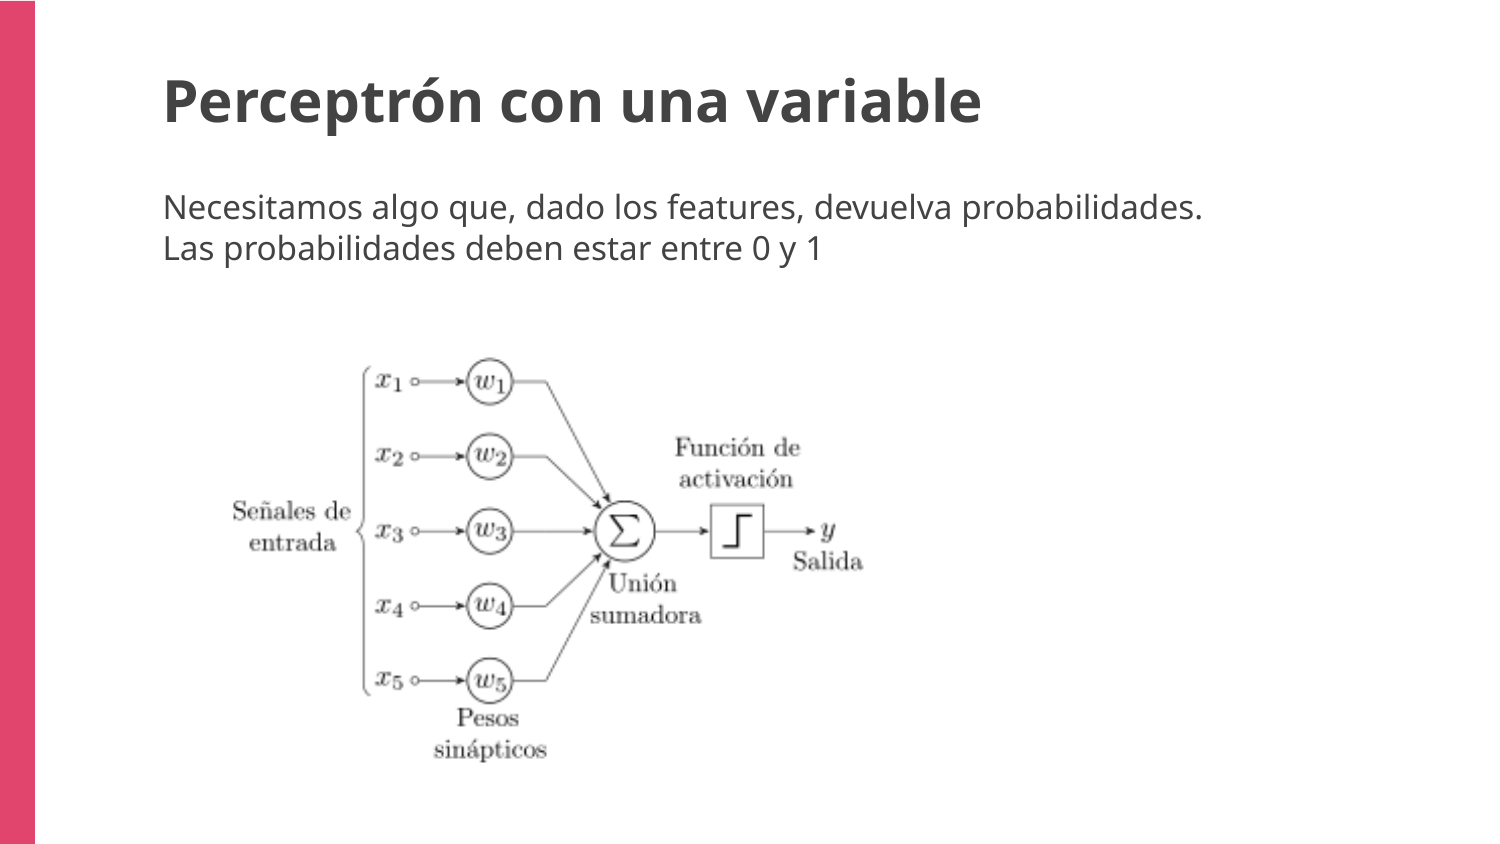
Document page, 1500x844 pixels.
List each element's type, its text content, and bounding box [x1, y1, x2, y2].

picture [226, 351, 872, 774]
text_box Perceptrón con una variable [147, 49, 1350, 146]
text_box Necesitamos algo que, dado los features, devuelva probabilidades. Las probabilidades deben estar entre 0 y 1 [147, 171, 1290, 255]
